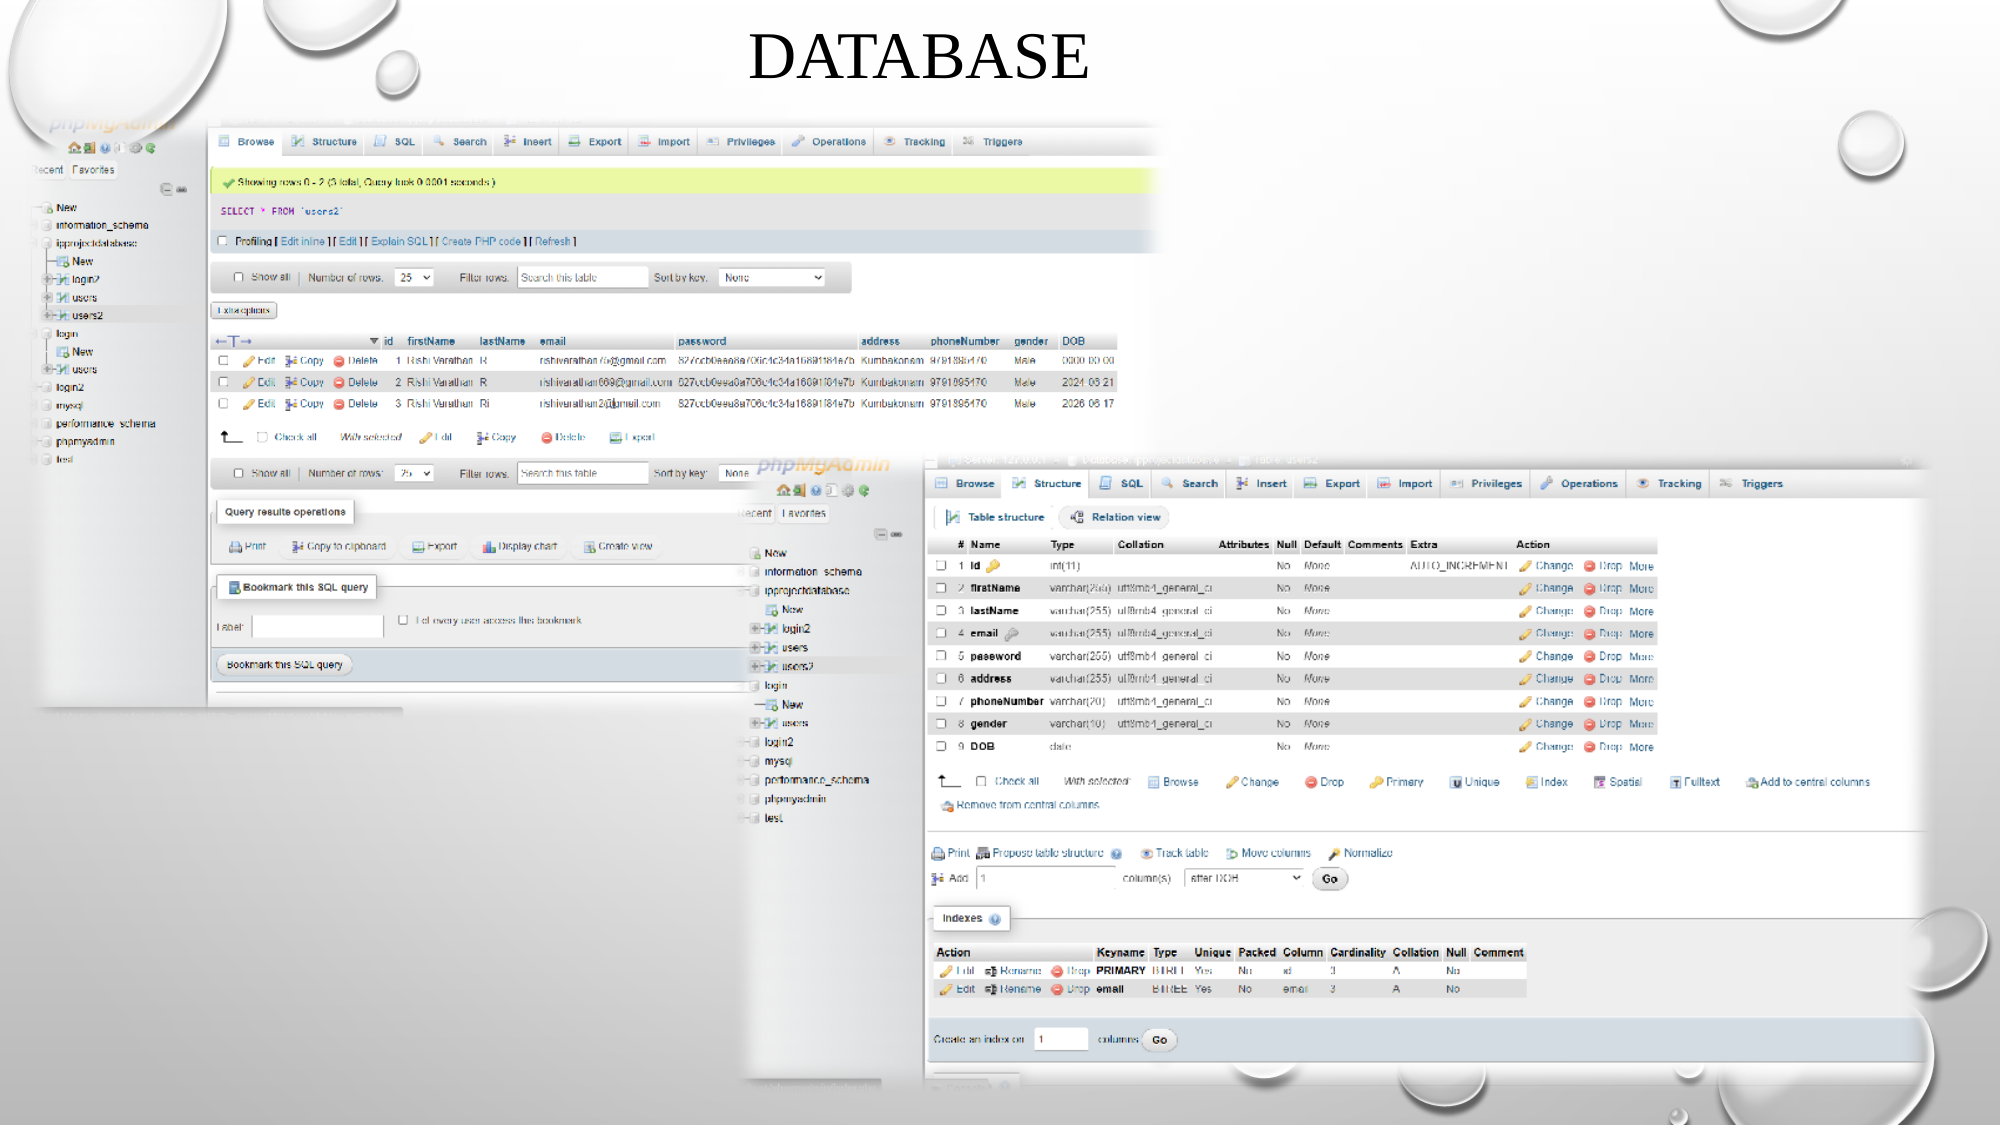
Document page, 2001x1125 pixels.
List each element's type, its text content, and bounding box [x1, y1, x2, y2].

text_box DATABASE [733, 4, 1107, 100]
picture [0, 0, 2000, 1125]
